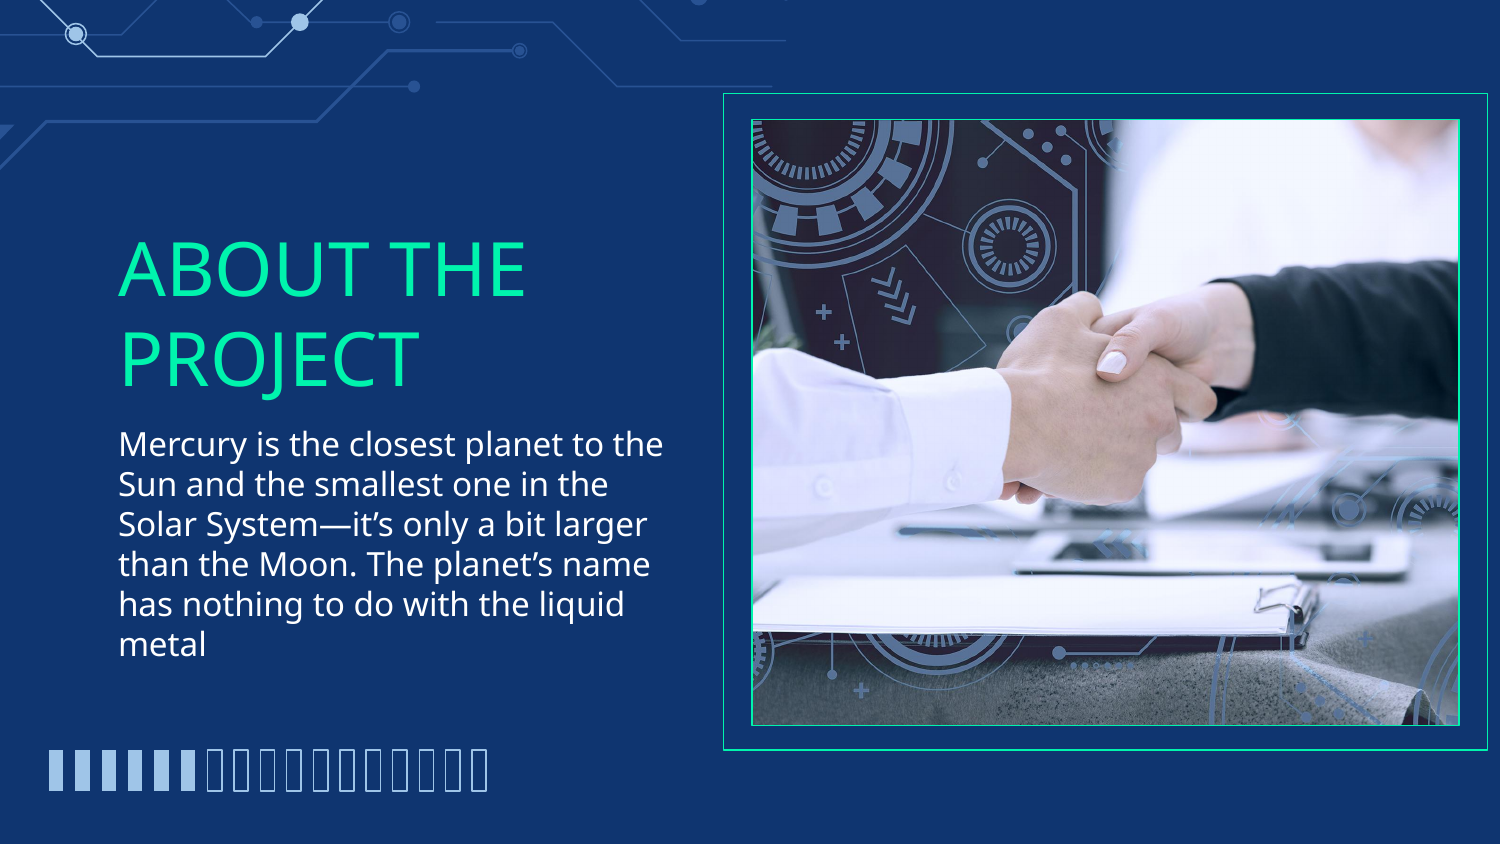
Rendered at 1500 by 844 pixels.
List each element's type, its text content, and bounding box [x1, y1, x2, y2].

title ABOUT THE PROJECT [118, 259, 694, 364]
picture [752, 119, 1459, 726]
subtitle Mercury is the closest planet to the Sun and the smallest one in the Solar System—it’s only a bit larger than the Moon. The planet’s name has nothing to do with the liquid metal [118, 429, 694, 658]
